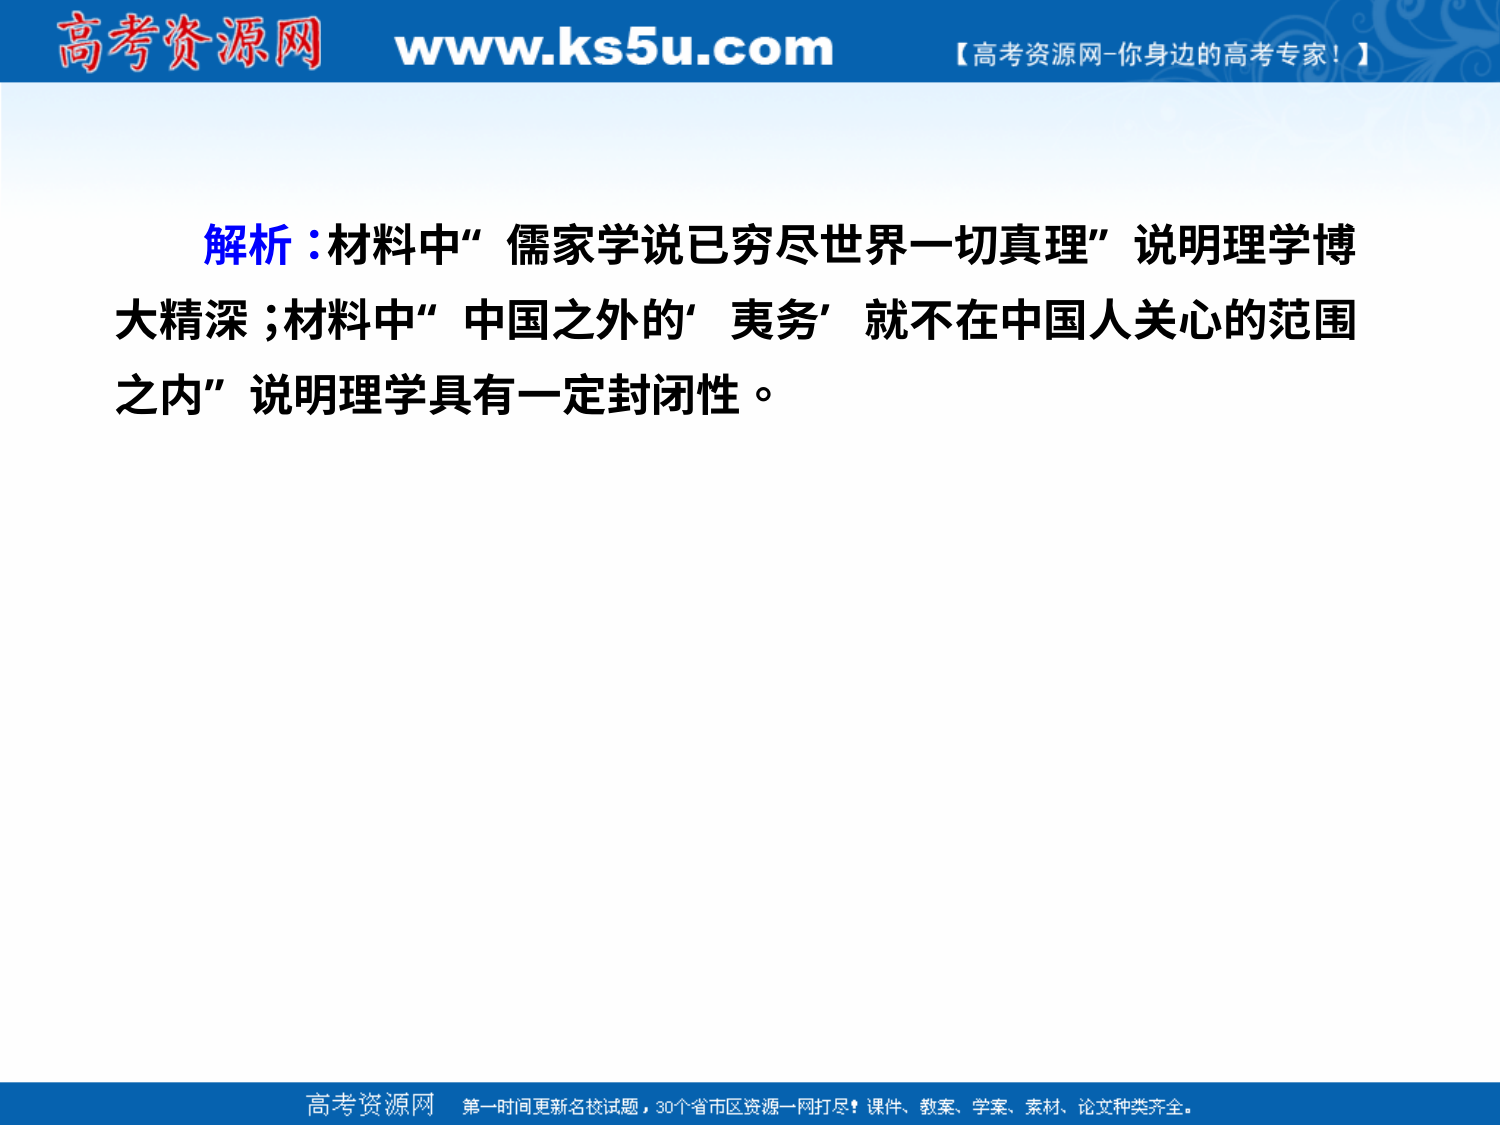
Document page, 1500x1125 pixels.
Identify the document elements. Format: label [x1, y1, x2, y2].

text_box [129, 197, 1384, 1017]
text_box [114, 216, 1359, 998]
picture [0, 0, 1500, 1125]
